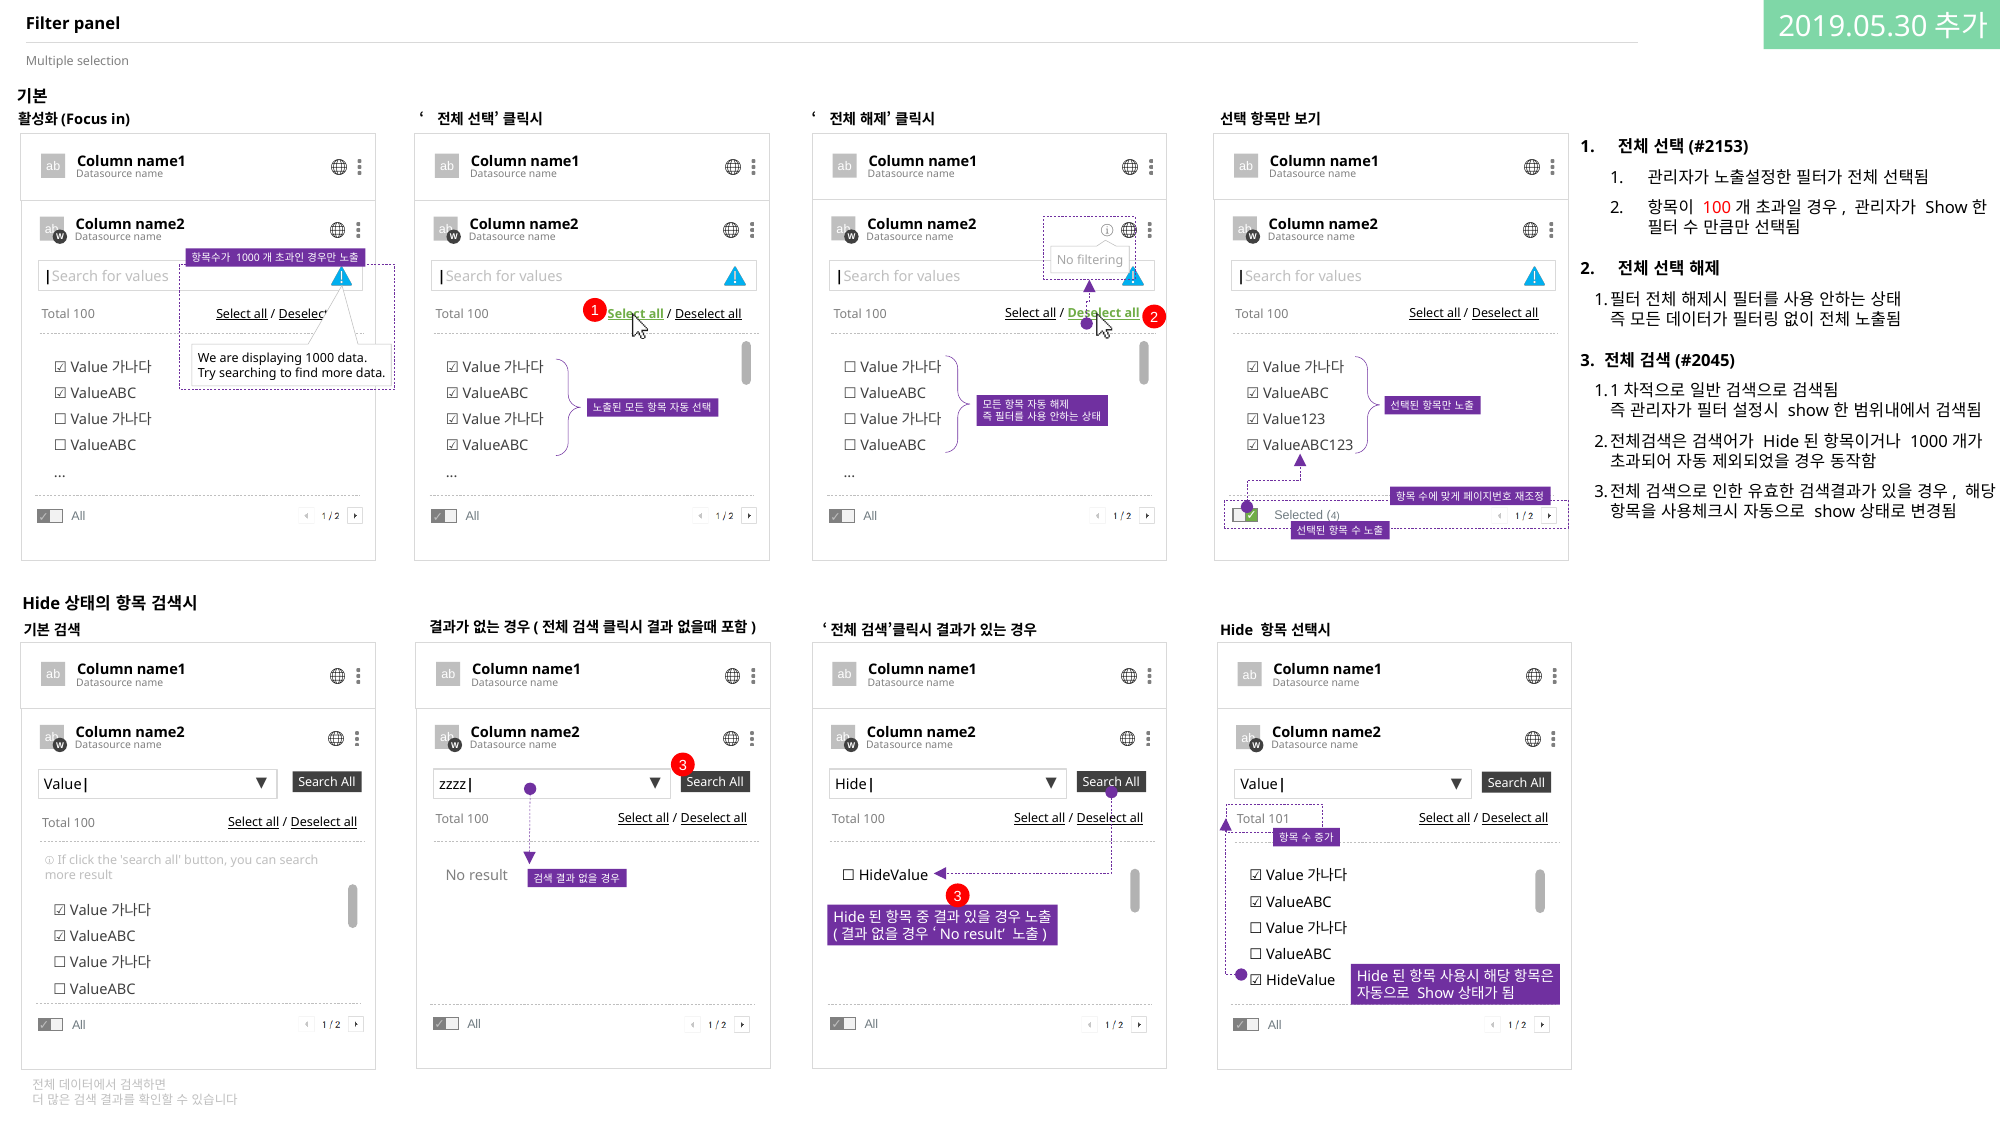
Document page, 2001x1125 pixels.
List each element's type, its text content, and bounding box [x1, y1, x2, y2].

text_box Column name2 [469, 214, 579, 233]
text_box [1216, 707, 1573, 1070]
text_box 3 [670, 752, 695, 777]
picture [1552, 668, 1557, 684]
text_box Hide| [828, 768, 981, 799]
text_box No result [445, 857, 509, 884]
picture [1550, 159, 1555, 175]
text_box Datasource name [471, 675, 559, 689]
text_box [555, 358, 581, 457]
text_box ☑ Value가나다 ☑ ValueABC ☑ Value가나다 ☑ ValueABC ... [445, 348, 553, 480]
picture [354, 731, 359, 747]
text_box Select all / Deselect all [1064, 809, 1144, 826]
text_box All [466, 1015, 482, 1032]
picture [1086, 506, 1157, 525]
text_box [413, 133, 770, 201]
text_box Search All [680, 771, 751, 793]
text_box All [864, 1015, 880, 1032]
text_box [415, 709, 771, 1070]
picture [356, 668, 361, 684]
picture [1522, 264, 1546, 288]
text_box ab [435, 661, 461, 687]
picture [356, 222, 361, 238]
text_box |Search for values [829, 260, 1088, 291]
text_box 활성화(Focus in) [18, 109, 131, 128]
text_box ▼ [649, 773, 662, 791]
text_box ⓘ If click the 'search all' button, you can search more result [44, 851, 320, 883]
picture [357, 159, 362, 175]
picture [751, 668, 756, 684]
text_box 검색 결과 없을 경우 [527, 868, 627, 888]
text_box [37, 509, 63, 523]
text_box ▼ [1450, 773, 1463, 792]
text_box 항목 수 증가 [1273, 843, 1340, 847]
text_box 항목 수에 맞게 페이지번호 재조정 [1390, 496, 1551, 506]
text_box Datasource name [866, 738, 954, 752]
text_box zzzz| [432, 768, 671, 799]
text_box Column name1 [77, 660, 186, 678]
picture [295, 1015, 366, 1033]
picture [1525, 667, 1543, 685]
text_box ▼ [255, 773, 268, 791]
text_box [434, 724, 463, 753]
text_box Datasource name [469, 738, 558, 752]
text_box Value| [1233, 768, 1472, 800]
text_box 전체 데이터에서 검색하면 더 많은 검색 결과를 확인할 수 있습니다 [32, 1077, 239, 1109]
text_box Hide된 항목 중 결과 있을 경우 노출 (결과 없을 경우 ‘No result’ 노출) [827, 904, 1058, 946]
text_box |Search for values [1230, 260, 1557, 291]
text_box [981, 744, 1064, 922]
text_box Datasource name [1272, 675, 1361, 689]
picture [1522, 221, 1539, 239]
text_box All [70, 507, 86, 524]
text_box Total 100 [831, 810, 886, 826]
text_box Total 100 [435, 810, 490, 826]
text_box 3 [945, 883, 970, 908]
text_box Select all / Deselect all [1418, 810, 1549, 826]
text_box 결과가 없는 경우(전체 검색 클릭시 결과 없을때 포함) [429, 617, 757, 636]
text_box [1155, 888, 1312, 905]
text_box [1213, 201, 1569, 561]
picture [722, 221, 740, 239]
text_box [20, 709, 376, 1070]
text_box ab [1237, 661, 1263, 687]
text_box ab [434, 153, 460, 179]
text_box [811, 641, 1167, 709]
text_box Column name1 [470, 151, 580, 170]
text_box Column name2 [1272, 723, 1382, 741]
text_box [1233, 1018, 1259, 1031]
picture [724, 158, 742, 176]
picture [1147, 668, 1152, 684]
text_box 모든 항목 자동 해제 즉 필터를 사용 안하는 상태 [976, 395, 1108, 426]
text_box ☑ Value가나다 ☑ ValueABC ☐ Value가나다 ☐ ValueABC ☑ HideValue [1249, 857, 1352, 989]
text_box Column name2 [1268, 214, 1378, 233]
text_box [20, 201, 376, 562]
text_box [1236, 724, 1264, 753]
picture [1095, 312, 1113, 339]
text_box [178, 263, 396, 390]
text_box Value| [37, 768, 278, 800]
text_box Datasource name [867, 167, 956, 180]
picture [750, 222, 754, 238]
text_box ‘전체 검색’클릭시 결과가 있는 경우 [822, 620, 1038, 639]
text_box 항목 수에 맞게 페이지번호 재조정 [1390, 486, 1551, 495]
text_box [1216, 641, 1572, 709]
picture [631, 312, 649, 339]
text_box Datasource name [1271, 738, 1359, 752]
text_box ab [831, 661, 857, 687]
text_box |Search for values [37, 260, 185, 291]
text_box 2019.05.30추가 [1763, 0, 2000, 50]
text_box Column name2 [866, 722, 976, 741]
picture [1481, 1015, 1552, 1034]
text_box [38, 1018, 63, 1031]
picture [1121, 158, 1139, 176]
text_box Column name1 [868, 151, 978, 170]
picture [1121, 264, 1145, 288]
text_box All [862, 507, 878, 524]
picture [1146, 731, 1150, 747]
text_box Total 100 [41, 306, 96, 322]
text_box [20, 641, 376, 709]
title Filter panel [25, 5, 1638, 43]
text_box 선택 항목만 보기 [1220, 109, 1322, 128]
text_box |Search for values [431, 260, 758, 291]
text_box 노출된 모든 항목 자동 선택 [587, 398, 719, 417]
text_box Datasource name [1269, 167, 1357, 180]
text_box [20, 133, 376, 201]
text_box Datasource name [469, 167, 558, 180]
picture [724, 667, 741, 685]
text_box Search All [1481, 771, 1552, 793]
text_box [830, 724, 859, 753]
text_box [1246, 452, 1301, 507]
text_box Datasource name [867, 675, 955, 689]
text_box Column name1 [1270, 151, 1379, 170]
text_box [945, 355, 971, 453]
text_box All [465, 507, 481, 524]
text_box ab [1233, 153, 1259, 179]
text_box Hide 항목 선택시 [1220, 620, 1332, 639]
picture [1120, 667, 1138, 685]
picture [329, 264, 353, 288]
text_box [829, 509, 855, 523]
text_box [830, 1017, 856, 1030]
text_box Total 100 [435, 306, 490, 322]
picture [1118, 730, 1136, 747]
text_box ☐ HideValue [841, 857, 929, 884]
text_box Column name1 [472, 660, 581, 678]
text_box Column name1 [868, 660, 978, 678]
text_box 선택된 항목 수 노출 [1290, 521, 1390, 540]
text_box Column name1 [1273, 660, 1383, 678]
picture [1549, 222, 1554, 238]
text_box ☑ Value가나다 ☑ ValueABC ☐ Value가나다 ☐ ValueABC ... [53, 348, 156, 480]
text_box Total 100 [833, 306, 887, 322]
text_box 전체 선택(#2153) 관리자가 노출설정한 필터가 전체 선택됨 항목이 100개 초과일 경우, 관리자가 Show한 필터 수 만큼만 선택됨 전체 선택 해제 필터 전체 해제시 필터를 사용 안하는 상태 즉 모든 데이터가 필터링 없이 전체 노출됨 전체 검색(#2045) 1차적으로 일반 검색으로 검색됨 즉 관리자가 필터 설정시 show한 범위내에서 검색됨 전체검색은 검색어가 Hide된 항목이거나 1000개가 초과되어 자동 제외되었을 경우 동작함 전체 검색으로 인한 유효한 검색결과가 있을 경우, 해당 항목을 사용체크시 자동으로 show상태로 변경됨 [1580, 135, 2000, 1108]
text_box All [1267, 1016, 1283, 1033]
text_box 항목수가 1000개 초과인 경우만 노출 [185, 248, 366, 264]
picture [330, 158, 348, 176]
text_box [39, 724, 68, 753]
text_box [1232, 216, 1261, 244]
picture [329, 667, 346, 685]
text_box Datasource name [76, 675, 164, 689]
text_box [1213, 132, 1569, 201]
text_box Datasource name [866, 230, 954, 243]
text_box 선택된 항목만 노출 [1384, 396, 1481, 415]
text_box Search All [1076, 771, 1147, 793]
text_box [431, 509, 457, 523]
text_box ☑ Value가나다 ☑ ValueABC ☐ Value가나다 ☐ ValueABC [53, 892, 156, 997]
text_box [433, 1017, 459, 1030]
picture [1551, 731, 1556, 747]
text_box [1224, 499, 1569, 529]
text_box ab [40, 661, 66, 687]
picture [329, 221, 346, 239]
picture [1147, 222, 1152, 238]
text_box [1232, 508, 1258, 522]
text_box Total 100 [42, 814, 96, 830]
text_box All [71, 1015, 87, 1033]
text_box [39, 216, 68, 244]
text_box Column name1 [77, 151, 186, 170]
picture [1523, 158, 1541, 176]
text_box ☑ Value가나다 ☑ ValueABC ☑ Value123 ☑ ValueABC123 [1246, 348, 1354, 454]
picture [749, 731, 754, 747]
picture [751, 159, 756, 175]
text_box Datasource name [74, 230, 163, 243]
text_box Select all / Deselect all [607, 305, 742, 321]
text_box [811, 709, 1167, 1070]
text_box ‘전체 해제’ 클릭시 [811, 109, 936, 128]
text_box Datasource name [76, 167, 164, 180]
picture [295, 507, 365, 525]
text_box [831, 216, 859, 244]
text_box Select all / Deselect all [1004, 305, 1140, 321]
picture [1120, 221, 1138, 239]
text_box 기본 검색 [23, 620, 81, 639]
text_box Select all / Deselect all [227, 813, 358, 829]
picture [722, 730, 740, 747]
text_box Datasource name [468, 230, 557, 243]
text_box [433, 216, 461, 244]
picture [681, 1015, 752, 1034]
text_box [1043, 215, 1136, 281]
text_box Search All [292, 771, 362, 793]
text_box Select all / Deselect all [617, 809, 748, 826]
text_box [811, 201, 1168, 561]
text_box ‘전체 선택’ 클릭시 [419, 109, 543, 128]
text_box Select all / Deselect all [1408, 305, 1539, 321]
text_box ab [40, 153, 66, 179]
text_box Total 100 [1235, 306, 1289, 322]
picture [1488, 507, 1559, 525]
picture [723, 264, 747, 288]
text_box Datasource name [74, 738, 163, 752]
picture [1149, 159, 1153, 175]
text_box 항목 수 증가 [1273, 827, 1340, 841]
text_box 기본 [16, 85, 49, 106]
text_box [811, 132, 1168, 201]
picture [1078, 1015, 1149, 1034]
text_box ab [832, 153, 858, 179]
text_box Hide상태의 항목 검색시 [22, 592, 199, 613]
text_box Hide된 항목 사용시 해당 항목은 자동으로 Show상태가 됨 [1350, 963, 1560, 1005]
text_box ☐ Value가나다 ☐ ValueABC ☐ Value가나다 ☐ ValueABC ... [843, 348, 951, 480]
text_box Column name2 [470, 722, 580, 741]
text_box [1355, 356, 1380, 454]
text_box [414, 201, 770, 562]
picture [689, 507, 759, 525]
picture [1524, 730, 1542, 748]
picture [327, 730, 345, 747]
text_box Datasource name [1267, 230, 1356, 243]
text_box [415, 641, 771, 709]
text_box [1225, 803, 1324, 833]
text_box 2 [1142, 304, 1167, 329]
text_box Column name2 [75, 722, 185, 741]
text_box Column name2 [867, 214, 977, 233]
text_box |Search for values [1091, 260, 1155, 291]
list Multiple selection [25, 43, 1638, 86]
text_box Column name2 [75, 214, 185, 233]
text_box 1 [582, 297, 607, 322]
